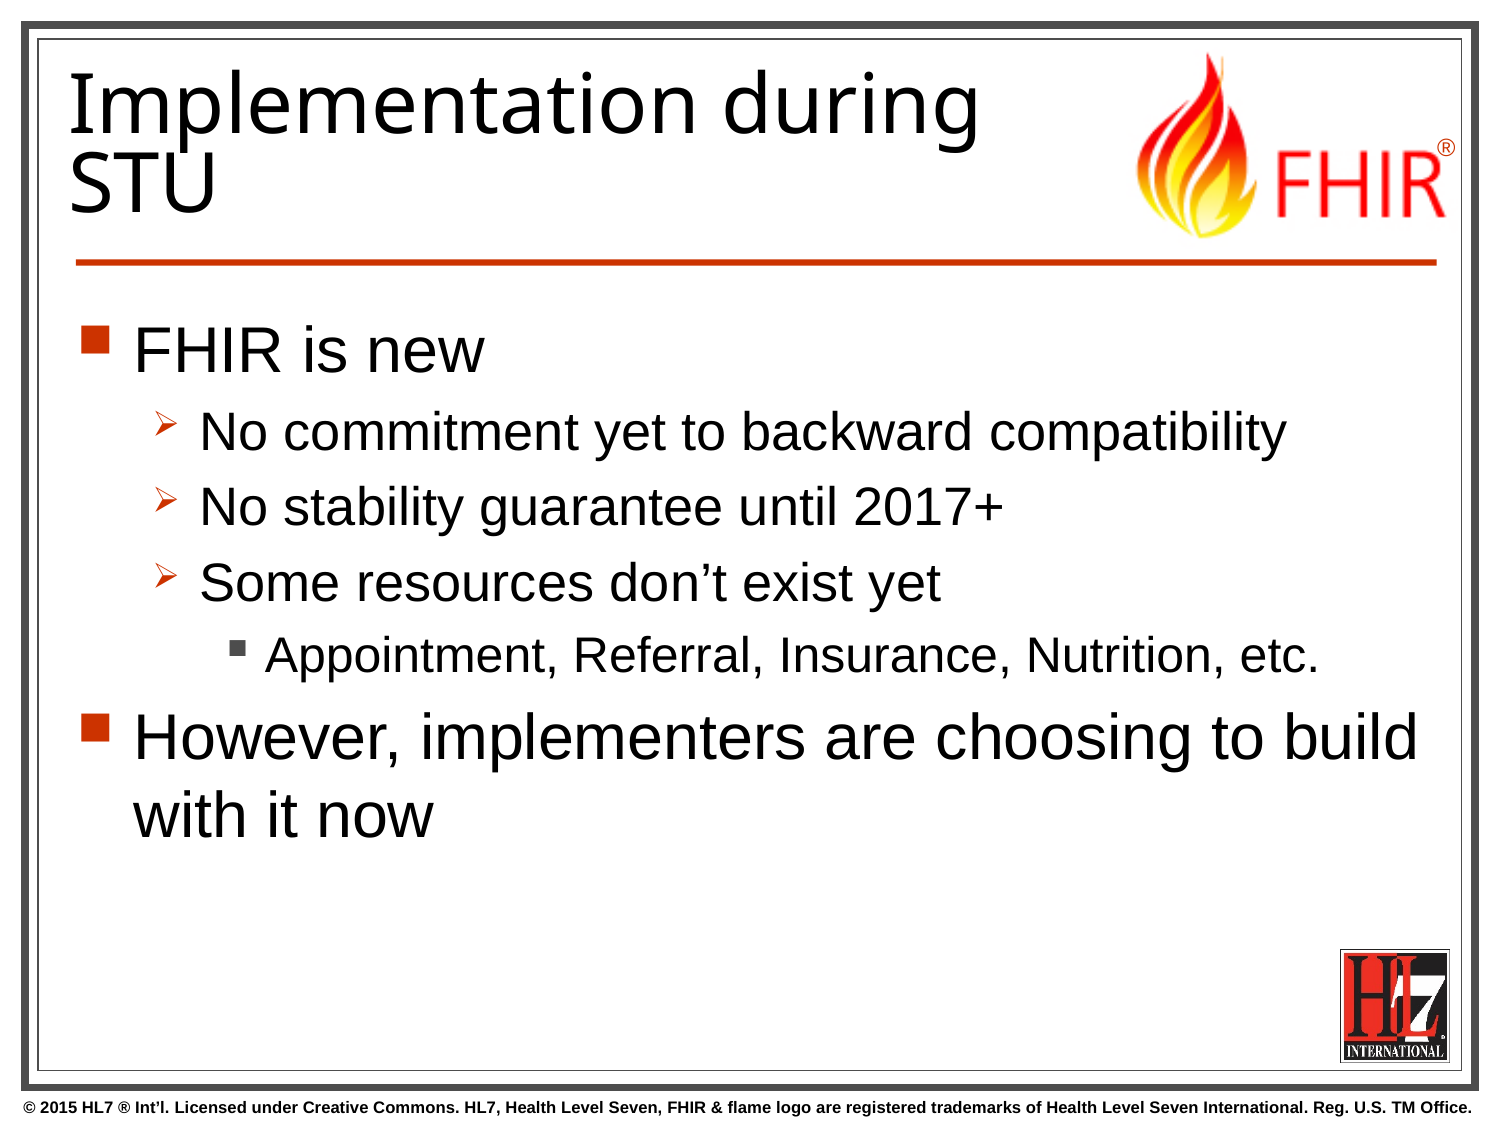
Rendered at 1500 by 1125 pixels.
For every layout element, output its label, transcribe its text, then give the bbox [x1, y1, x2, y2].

list FHIR is new No commitment yet to backward compatibility No stability guarantee until 2017+ Some resources don’t exist yet Appointment, Referral, Insurance, Nutrition, etc. However, implementers are choosing to build with it now [62, 299, 1438, 1059]
picture [1124, 42, 1458, 249]
picture [1340, 949, 1450, 1063]
title Implementation during STU [53, 54, 1128, 244]
